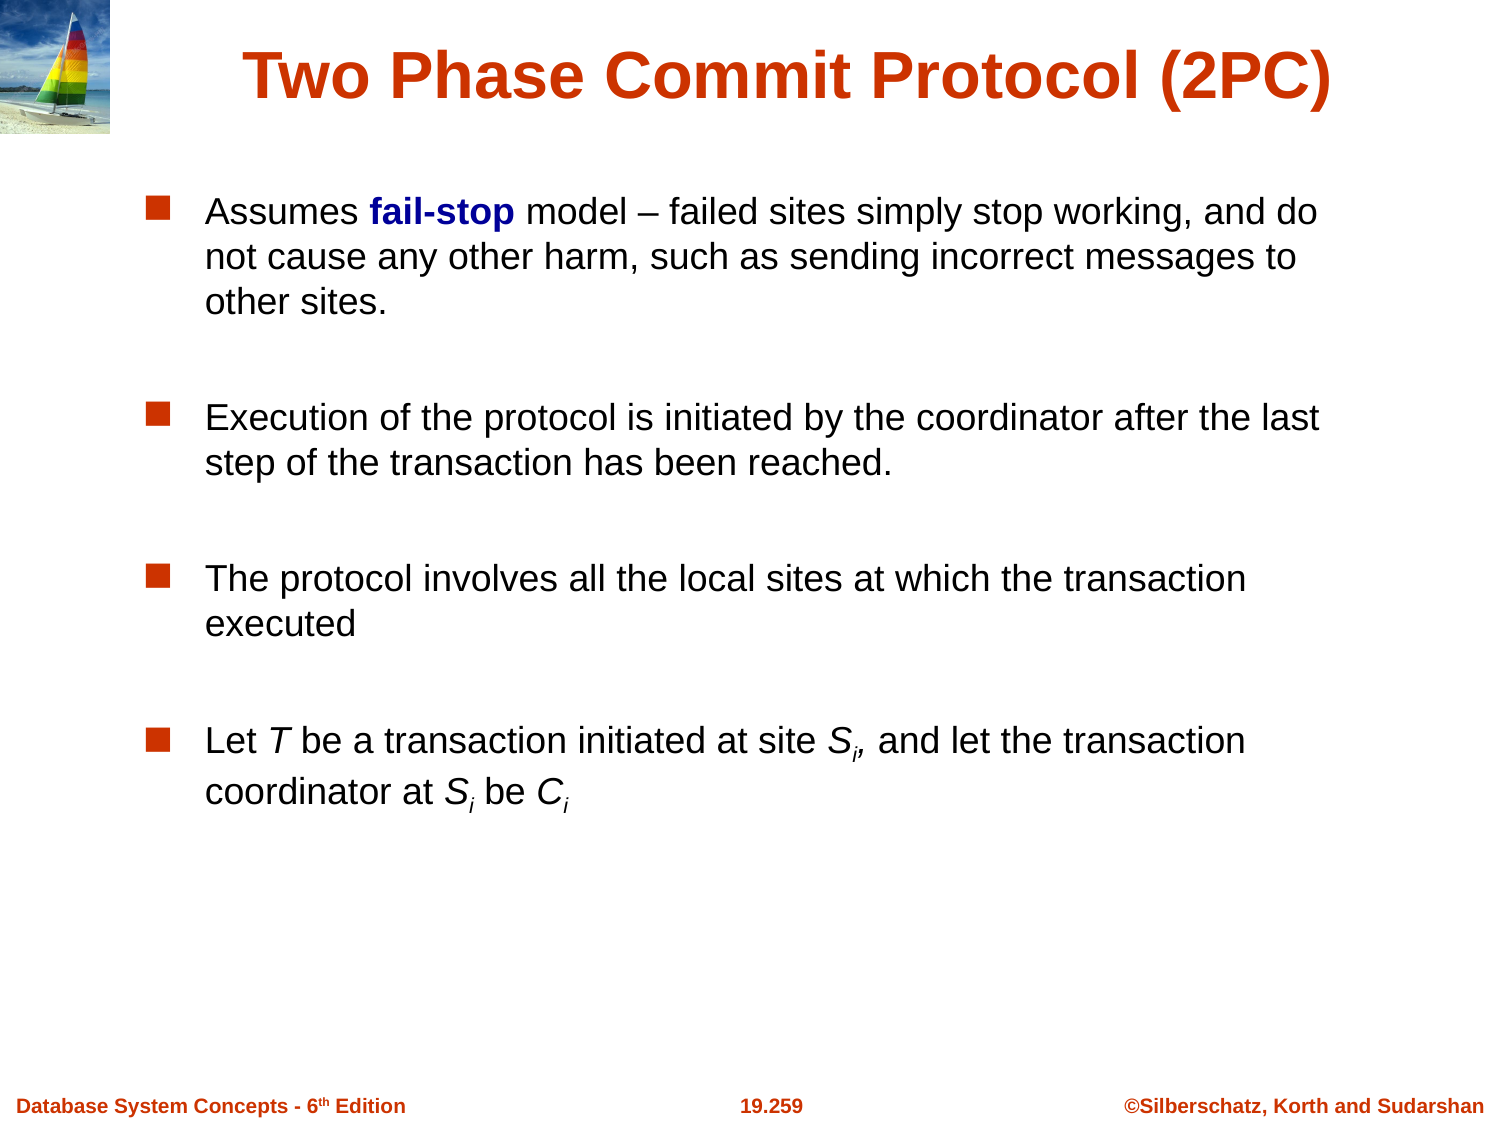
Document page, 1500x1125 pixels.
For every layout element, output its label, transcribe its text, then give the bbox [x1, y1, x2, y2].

picture [0, 0, 110, 134]
title Two Phase Commit Protocol (2PC) [125, 18, 1452, 120]
list Assumes fail-stop model – failed sites simply stop working, and do not cause any other harm, such as sending incorrect messages to other sites. Execution of the protocol is initiated by the coordinator after the last step of the transaction has been reached. The protocol involves all the local sites at which the transaction executed Let T be a transaction initiated at site Si, and let the transaction coordinator at Si be Ci [133, 179, 1391, 984]
